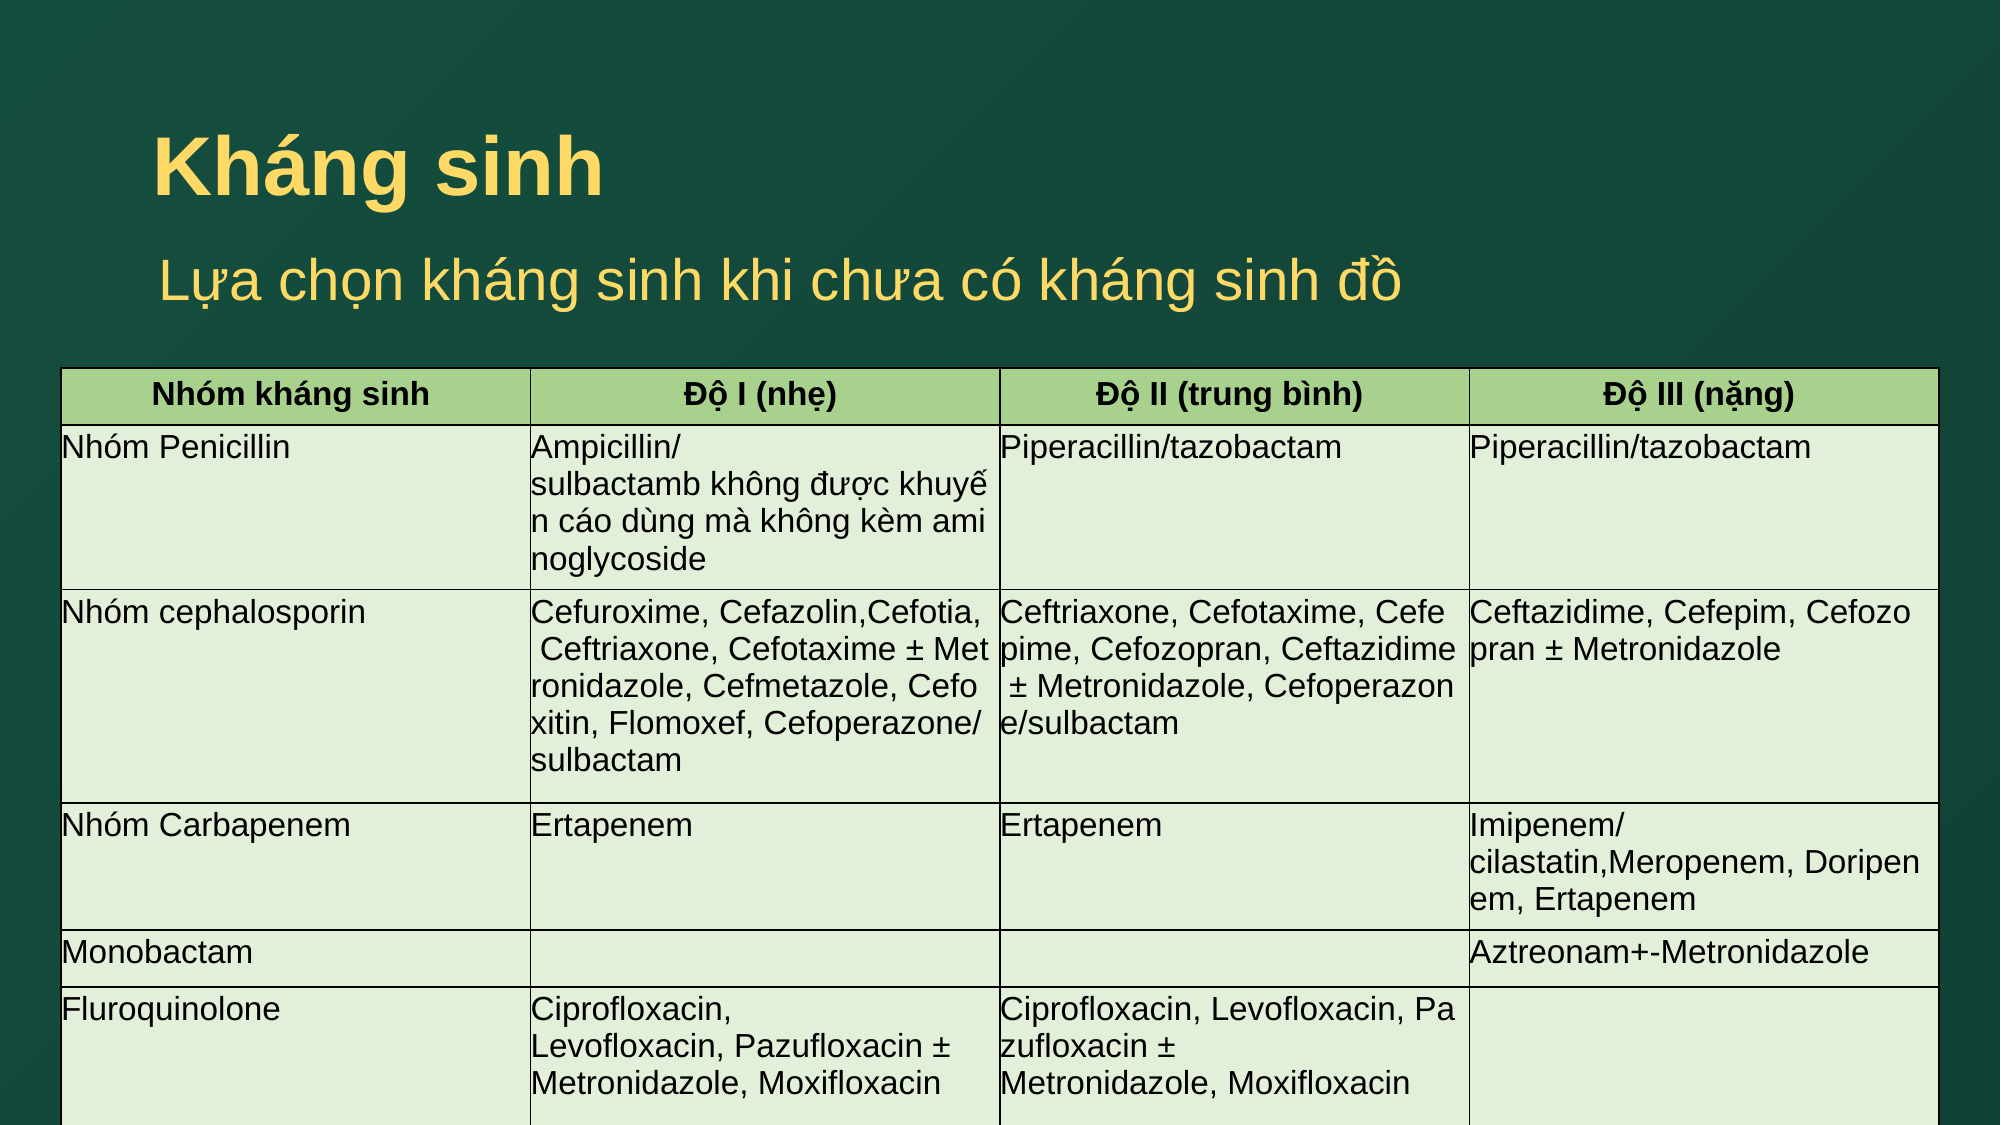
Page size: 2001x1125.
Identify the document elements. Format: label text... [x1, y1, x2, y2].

table_cell Ceftazidime, Cefepim, Cefozopran ± Metronidazole​ [1470, 590, 1938, 802]
table_cell ​ [1001, 931, 1469, 986]
table_cell Imipenem/cilastatin,Meropenem, Doripenem, Ertapenem​ [1470, 804, 1938, 929]
table_cell ​ [531, 931, 999, 986]
table_cell ​ [1470, 988, 1938, 1125]
table_header Độ III (nặng)​ [1470, 369, 1938, 424]
table_cell Ciprofloxacin, Levofloxacin, Pazufloxacin ± Metronidazole, Moxifloxacin​ [531, 988, 999, 1125]
text_box Lựa chọn kháng sinh khi chưa có kháng sinh đồ [143, 234, 1419, 320]
table_cell Ertapenem​ [1001, 804, 1469, 929]
table_cell Fluroquinolone​ [62, 988, 530, 1125]
table_cell Piperacillin/tazobactam​ [1001, 426, 1469, 589]
table_cell Cefuroxime, Cefazolin,Cefotia, Ceftriaxone, Cefotaxime ± Metronidazole, Cefmetazole, Cefoxitin, Flomoxef, Cefoperazone/sulbactam​ [531, 590, 999, 802]
table_cell Ertapenem​ [531, 804, 999, 929]
table_cell Nhóm Penicillin​ [62, 426, 530, 589]
table_cell Nhóm cephalosporin​ [62, 590, 530, 802]
table_cell Ciprofloxacin, Levofloxacin, Pazufloxacin ± Metronidazole, Moxifloxacin​ [1001, 988, 1469, 1125]
table_header Nhóm kháng sinh [62, 369, 530, 424]
title Kháng sinh [137, 59, 1863, 278]
table_cell Piperacillin/tazobactam​ ​ [1470, 426, 1938, 589]
table_header Độ I (nhẹ)​ [531, 369, 999, 424]
table_cell Monobactam​ [62, 931, 530, 986]
table_header Độ II (trung bình)​ [1001, 369, 1469, 424]
table_cell Nhóm Carbapenem​ [62, 804, 530, 929]
table_cell Ampicillin/sulbactamb không được khuyến cáo dùng mà không kèm aminoglycoside​ [531, 426, 999, 589]
table_cell Aztreonam+-Metronidazole​ [1470, 931, 1938, 986]
table_cell Ceftriaxone, Cefotaxime, Cefepime, Cefozopran, Ceftazidime ± Metronidazole, Cefoperazone/sulbactam​ [1001, 590, 1469, 802]
